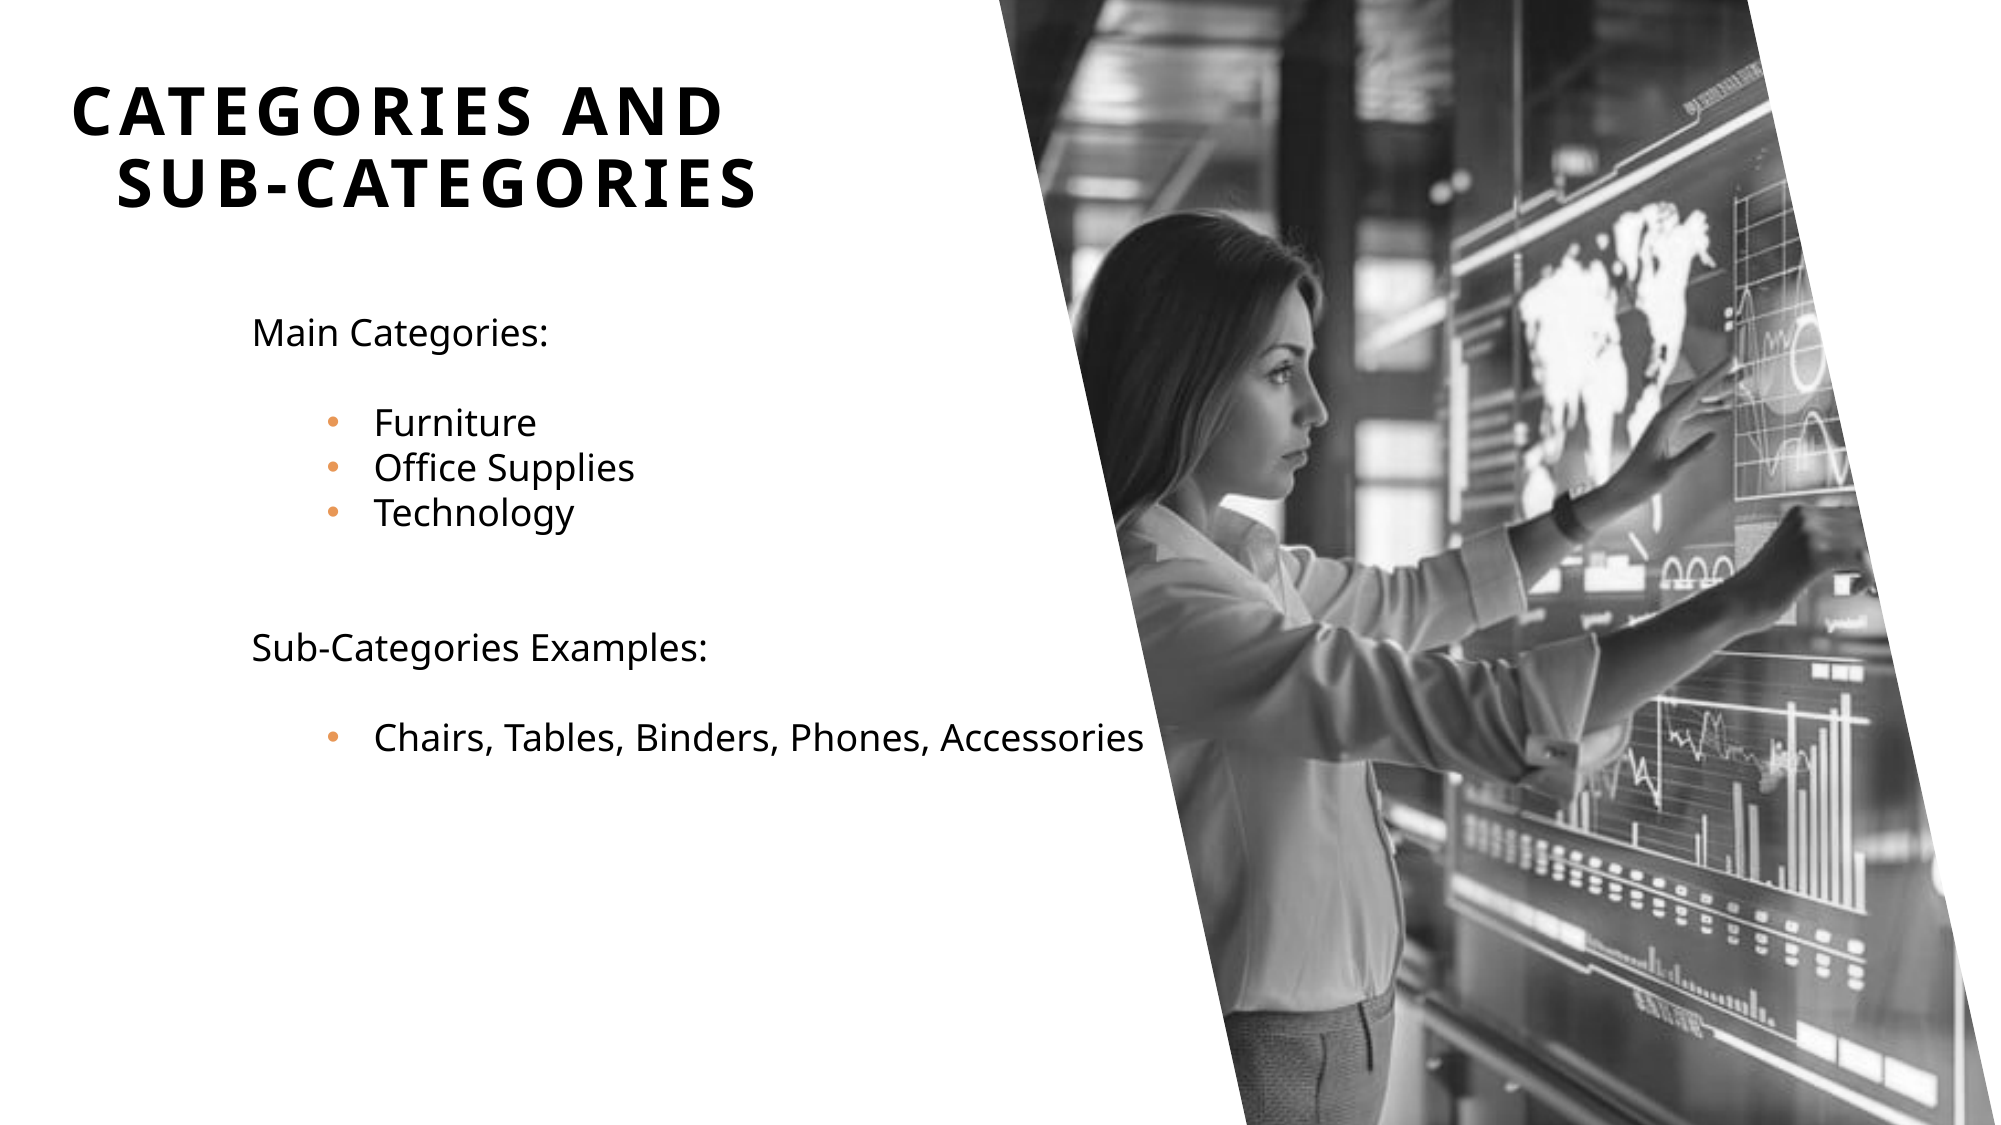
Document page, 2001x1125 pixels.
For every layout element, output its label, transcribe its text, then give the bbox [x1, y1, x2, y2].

picture [997, 0, 1997, 1125]
text_box Main Categories: Furniture Office Supplies Technology Sub-Categories Examples: Chairs, Tables, Binders, Phones, Accessories [236, 257, 997, 812]
title Categories and Sub-Categories [4, 23, 893, 230]
